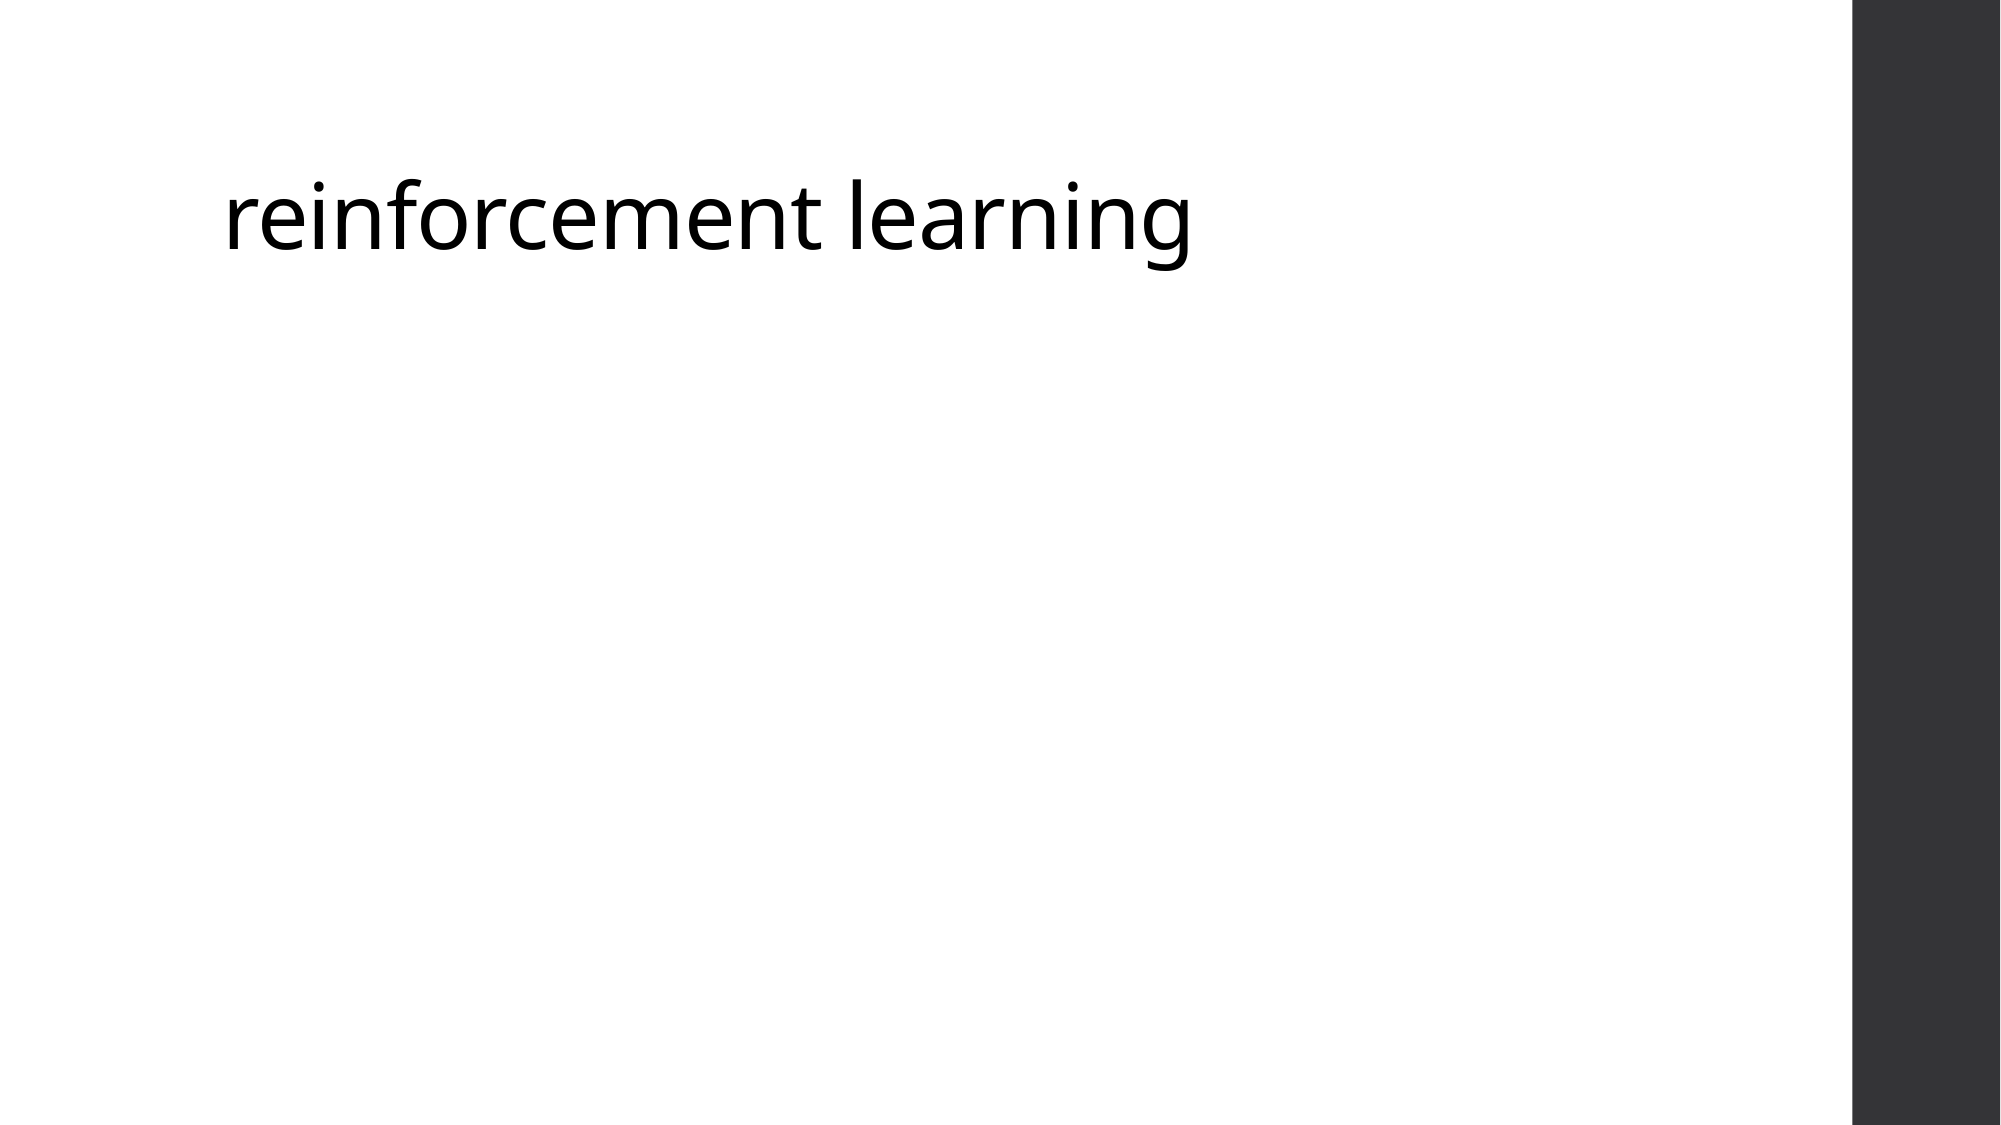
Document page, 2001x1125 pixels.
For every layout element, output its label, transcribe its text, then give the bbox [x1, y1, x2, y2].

title reinforcement learning [206, 60, 1797, 278]
